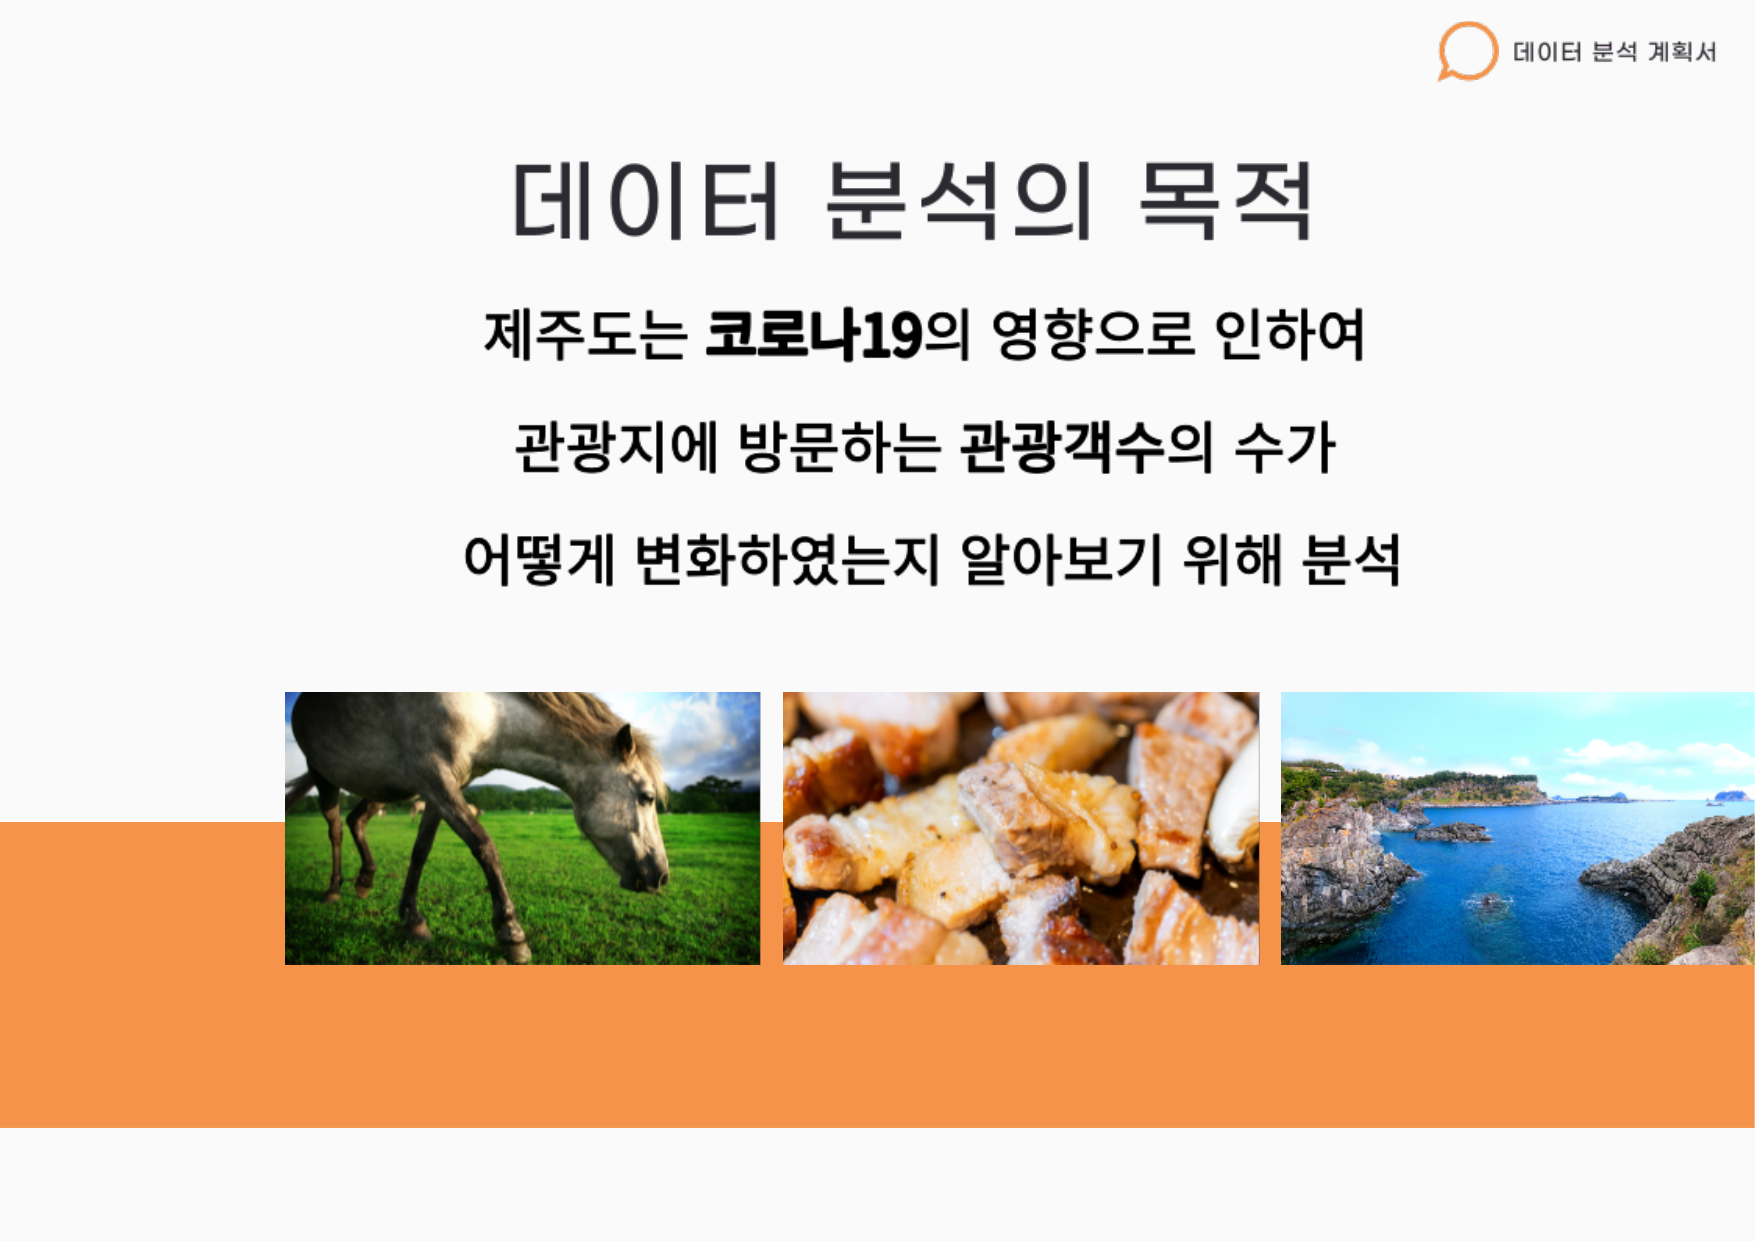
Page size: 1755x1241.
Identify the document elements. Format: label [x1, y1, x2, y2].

text_box [1281, 692, 1755, 965]
text_box [284, 692, 762, 965]
text_box [783, 692, 1261, 965]
picture [1510, 34, 1727, 74]
text_box [1436, 21, 1499, 83]
text_box [0, 822, 1755, 1128]
picture [146, 126, 1467, 654]
